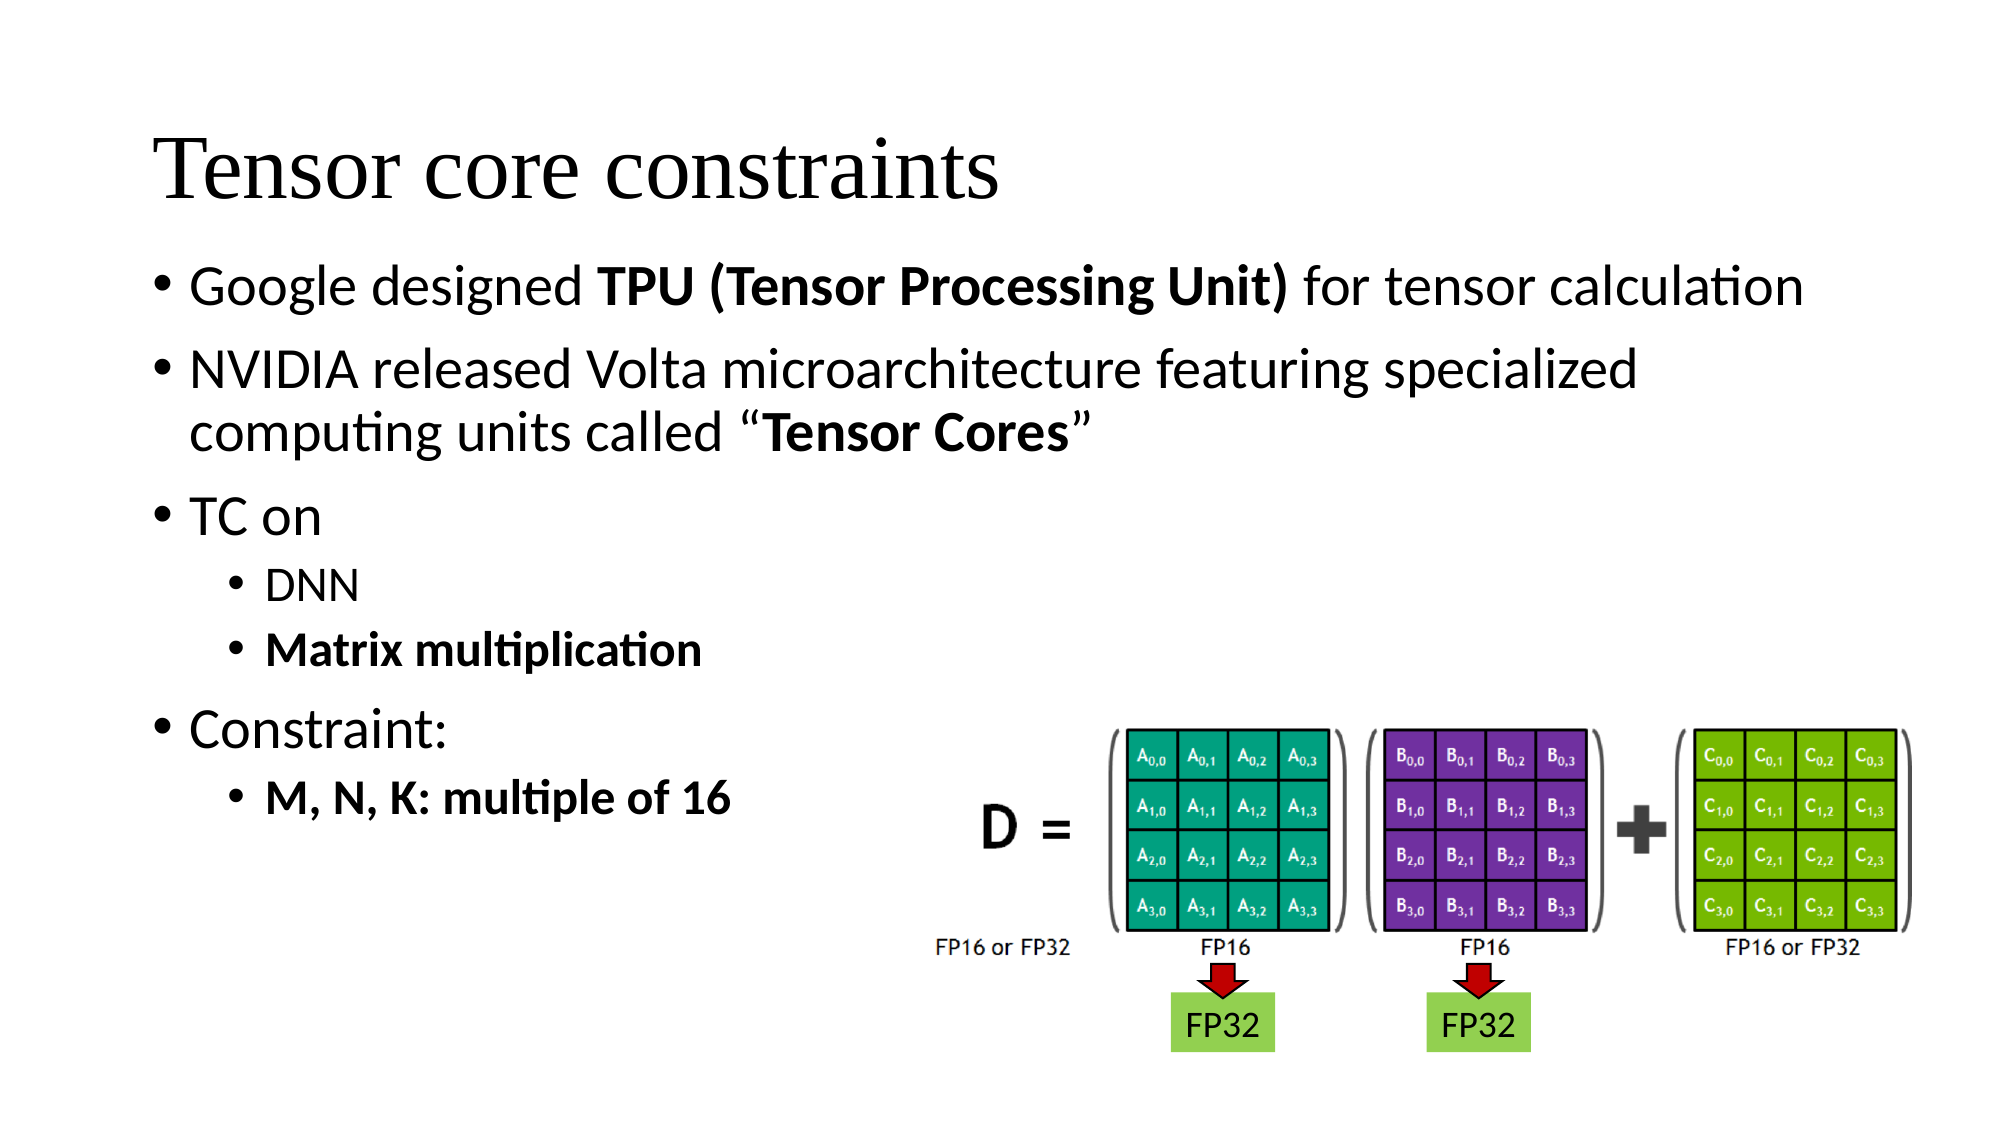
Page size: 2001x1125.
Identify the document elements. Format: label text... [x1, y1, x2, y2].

list Google designed TPU (Tensor Processing Unit) for tensor calculation NVIDIA released Volta microarchitecture featuring specialized computing units called “Tensor Cores” TC on DNN Matrix multiplication Constraint: M, N, K: multiple of 16 [137, 247, 1878, 1014]
text_box FP32 [1426, 992, 1531, 1053]
text_box [1196, 978, 1250, 1000]
text_box [1452, 978, 1506, 1000]
picture [904, 707, 1937, 978]
text_box FP32 [1170, 992, 1276, 1053]
title Tensor core constraints [137, 59, 1863, 247]
